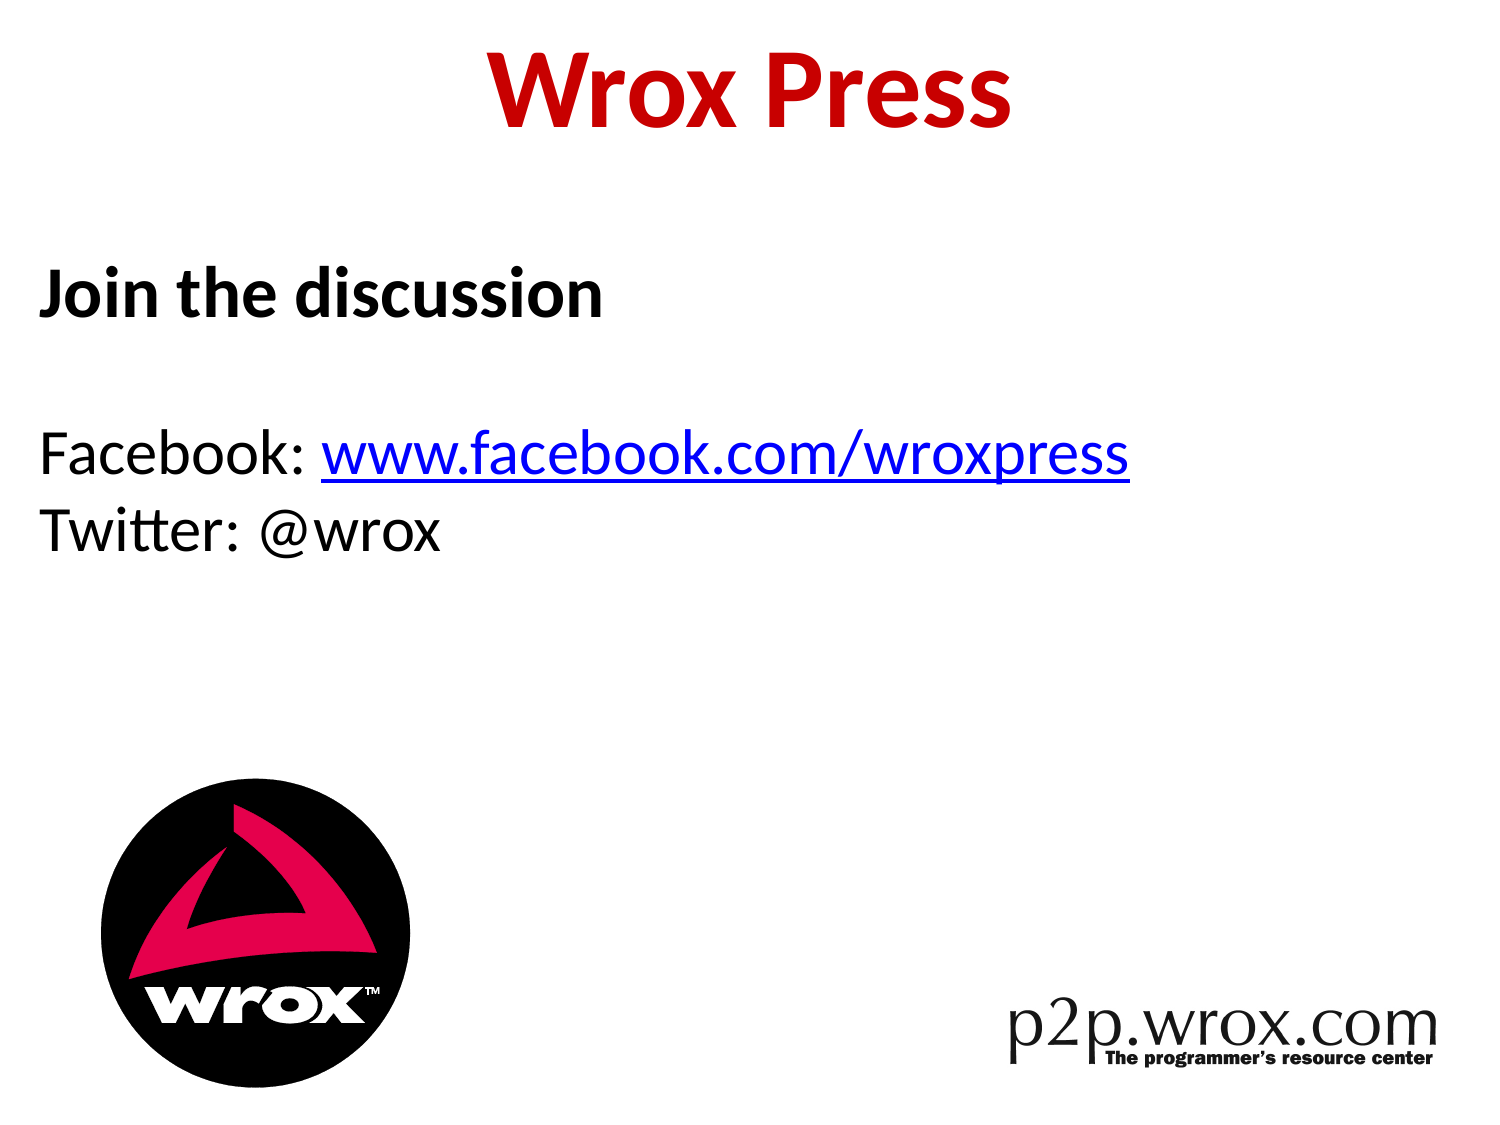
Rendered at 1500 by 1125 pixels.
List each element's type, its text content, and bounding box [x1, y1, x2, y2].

picture [100, 777, 412, 1088]
picture [999, 987, 1451, 1081]
title Wrox Press [0, 0, 1500, 163]
text_box Join the discussion Facebook: www.facebook.com/wroxpress Twitter: @wrox [24, 149, 1500, 708]
